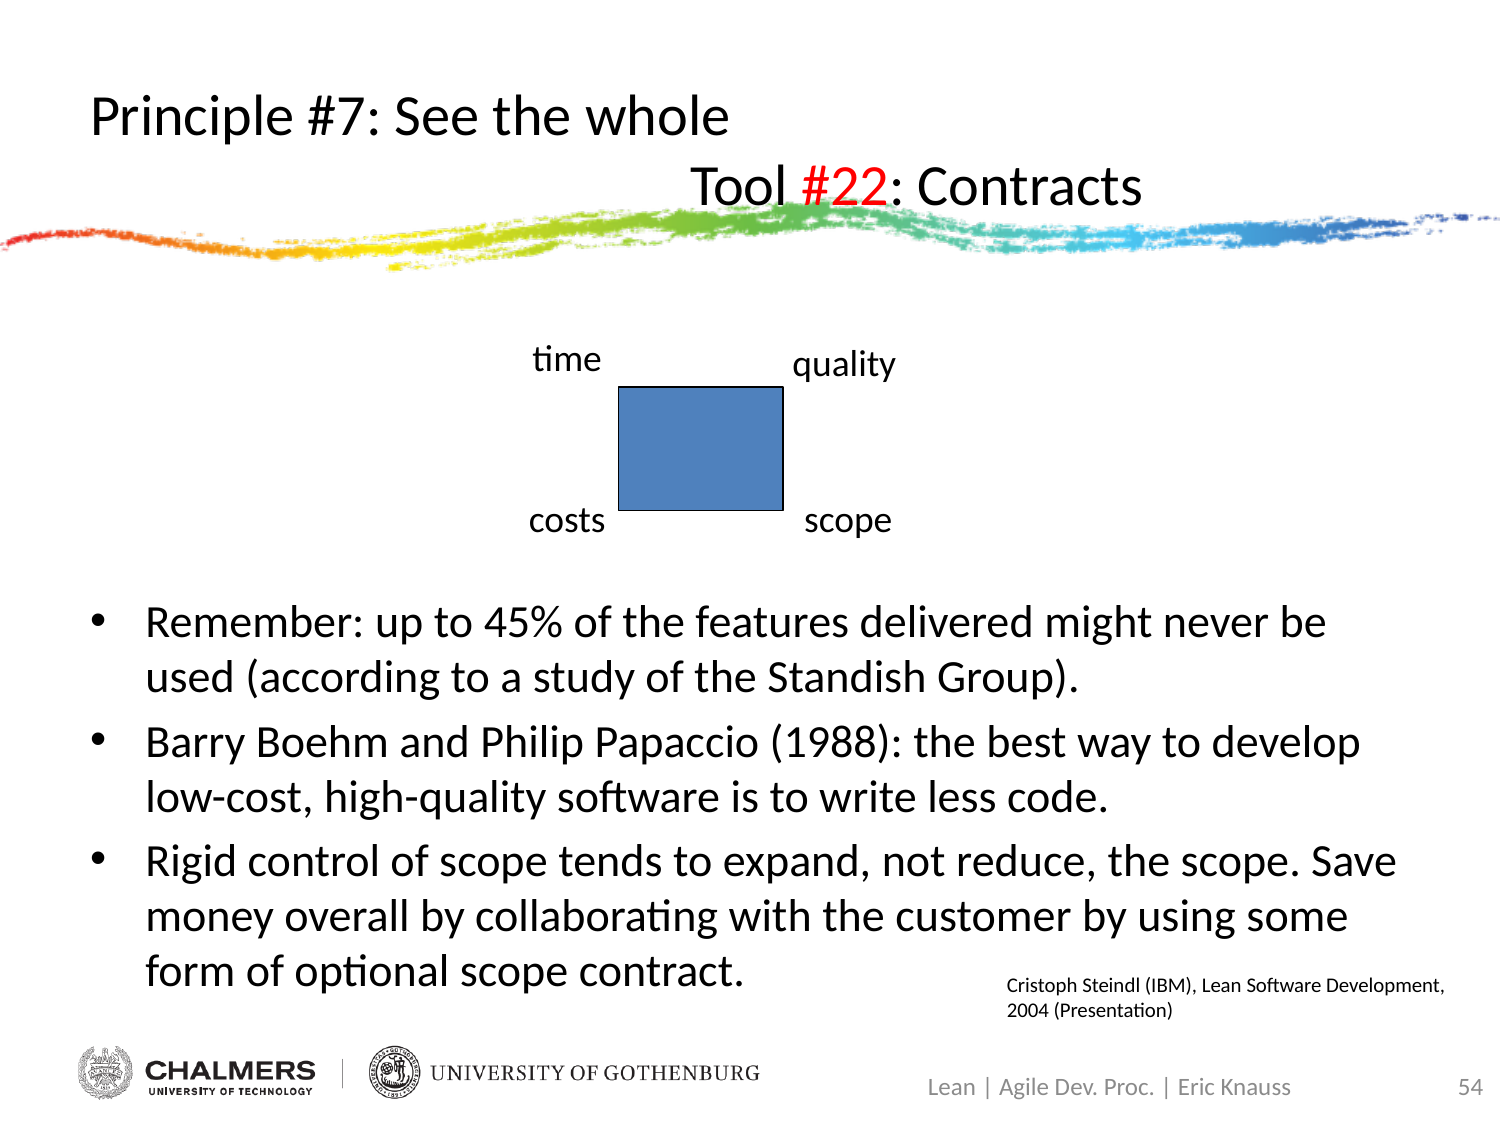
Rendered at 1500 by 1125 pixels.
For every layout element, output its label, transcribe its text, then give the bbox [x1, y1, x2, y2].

title Principle #7: See the whole Tool #22: Contracts [75, 76, 1425, 218]
picture [0, 162, 1500, 292]
text_box Cristoph Steindl (IBM), Lean Software Development, 2004 (Presentation) [992, 964, 1499, 1030]
text_box time [517, 326, 618, 386]
text_box scope [789, 487, 908, 548]
list Remember: up to 45% of the features delivered might never be used (according to a study of the Standish Group). Barry Boehm and Philip Papaccio (1988): the best way to develop low-cost, high-quality software is to write less code. Rigid control of scope tends to expand, not reduce, the scope. Save money overall by collaborating with the customer by using some form of optional scope contract. [75, 262, 1425, 1005]
slide_number 54 [1360, 1055, 1499, 1116]
footer Lean | Agile Dev. Proc. | Eric Knauss [872, 1055, 1348, 1116]
text_box quality [777, 331, 912, 392]
text_box [618, 386, 783, 511]
text_box costs [514, 487, 621, 548]
